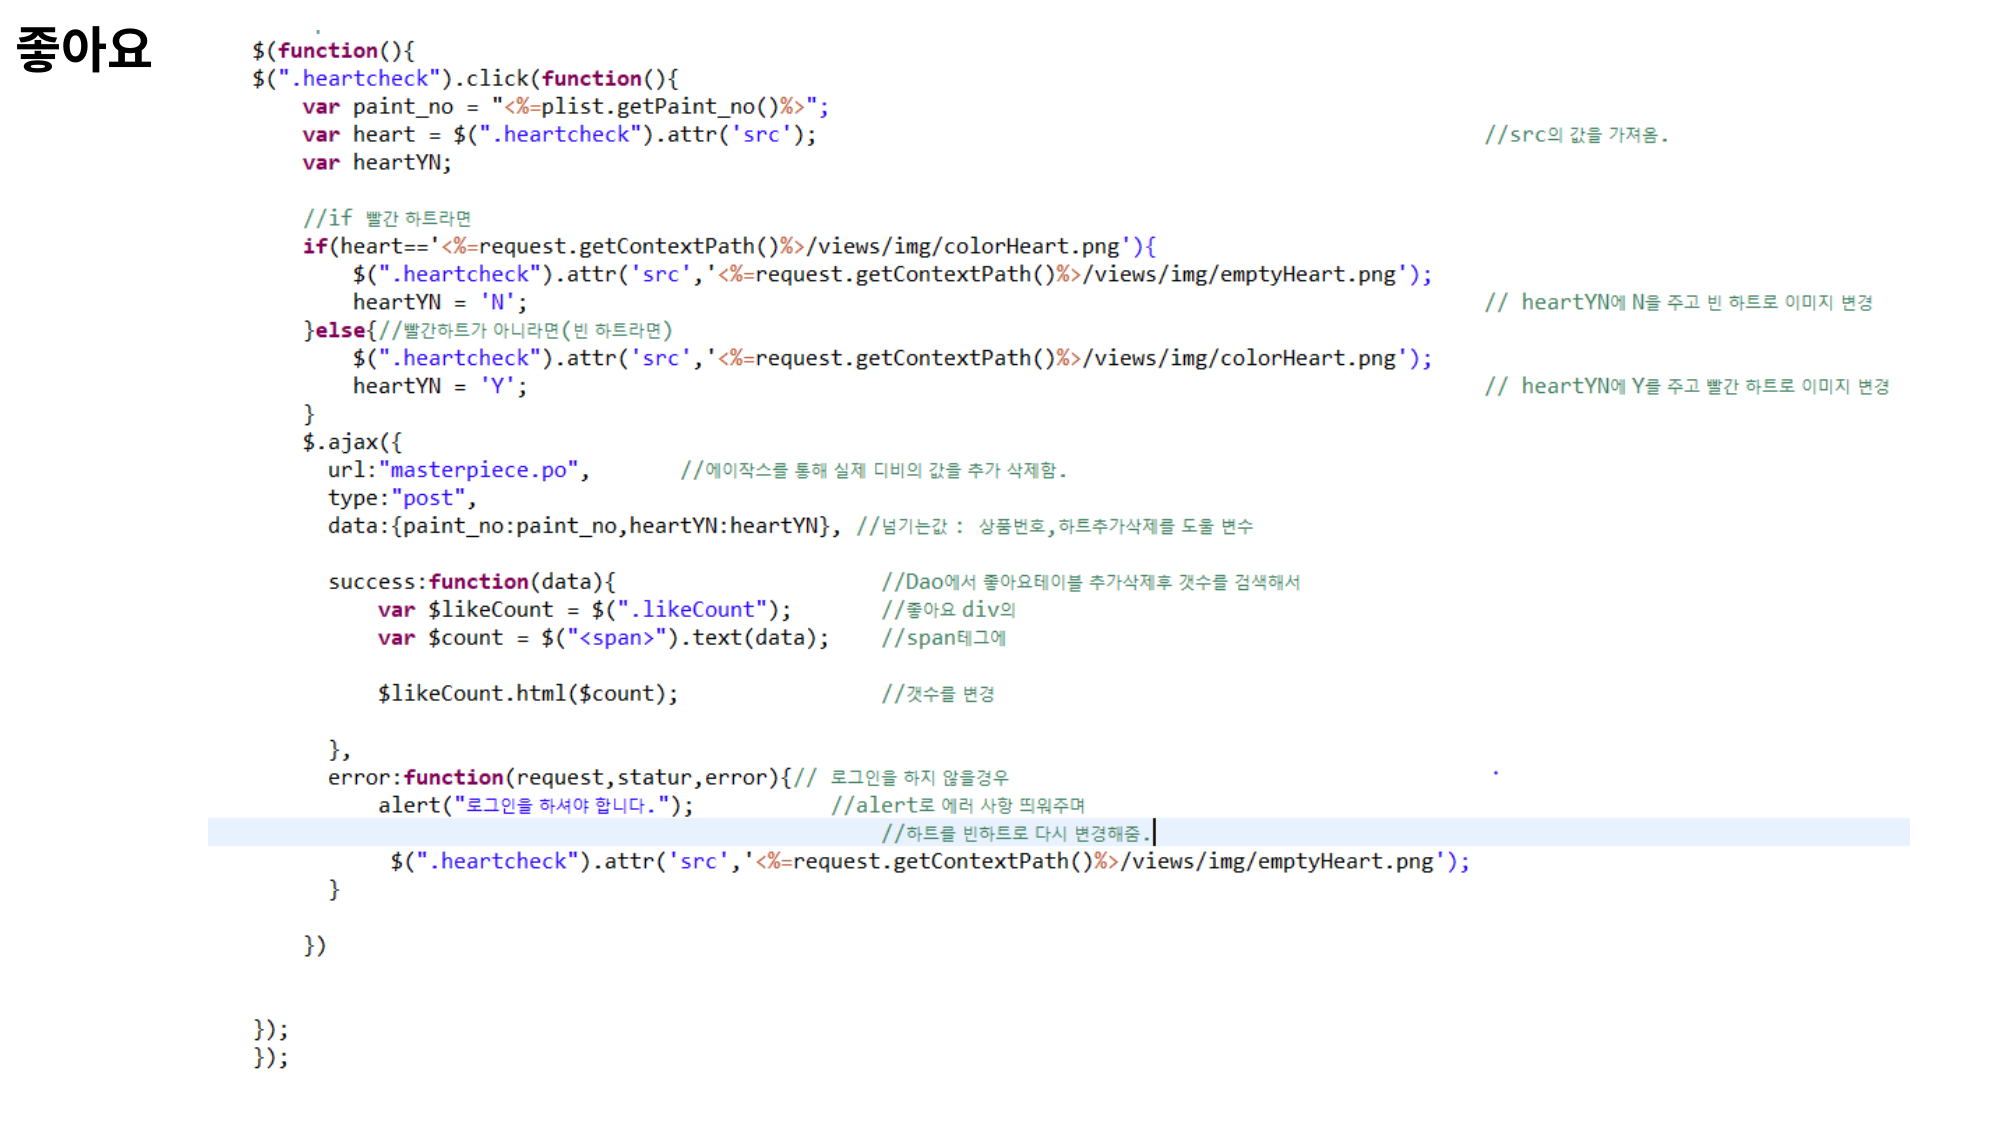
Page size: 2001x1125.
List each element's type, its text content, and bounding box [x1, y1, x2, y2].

text_box 좋아요 [0, 11, 1875, 112]
picture [208, 30, 1910, 1102]
